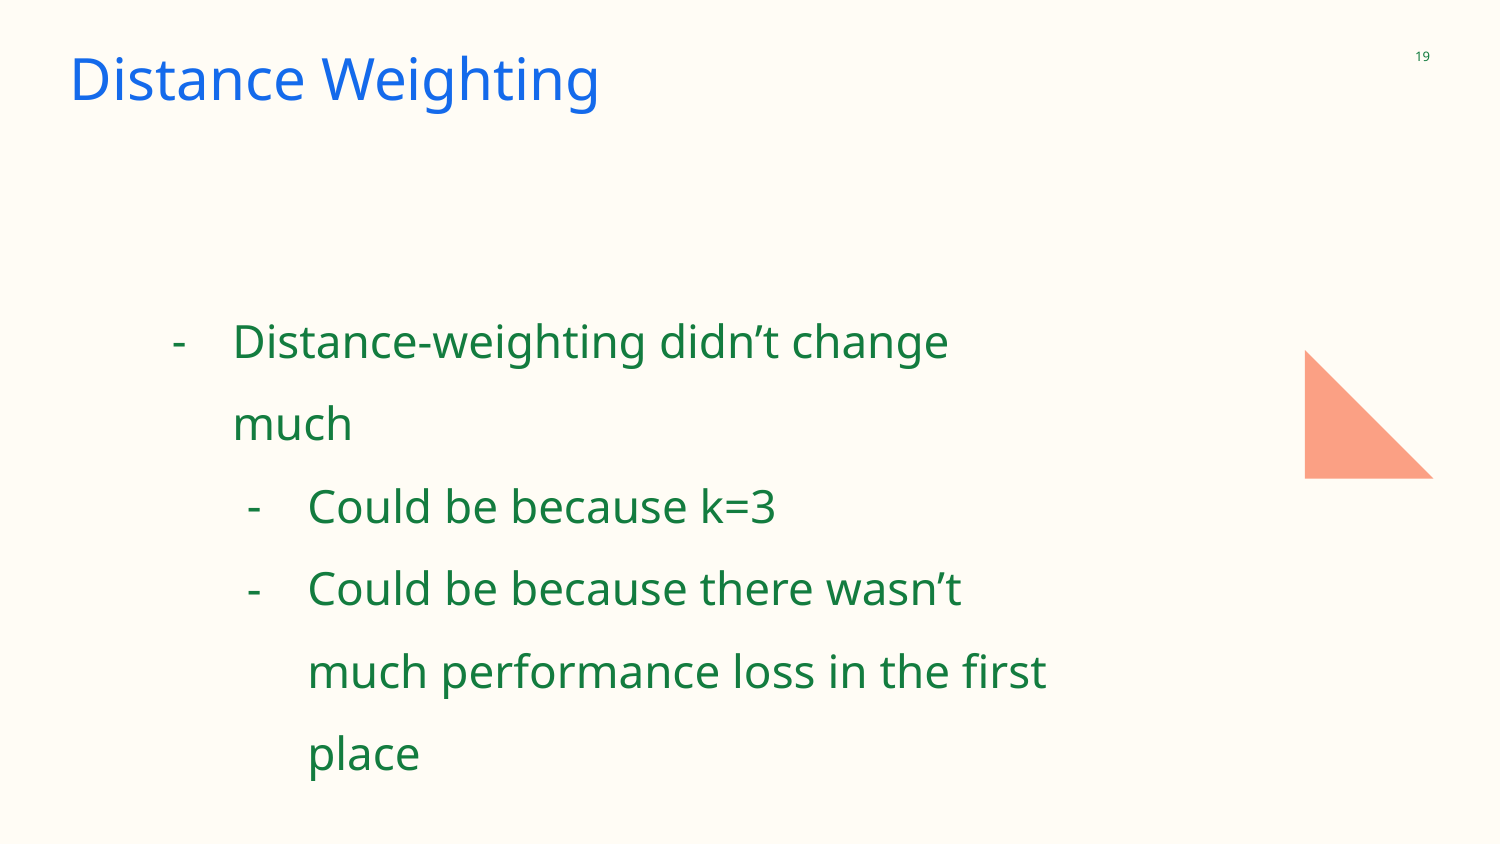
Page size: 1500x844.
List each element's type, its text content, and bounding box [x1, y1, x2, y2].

title Distance Weighting [54, 26, 1446, 198]
slide_number ‹#› [1355, 33, 1446, 82]
text_box Distance-weighting didn’t change much Could be because k=3 Could be because there wasn’t much performance loss in the first place [142, 270, 1063, 844]
text_box [1304, 350, 1434, 479]
